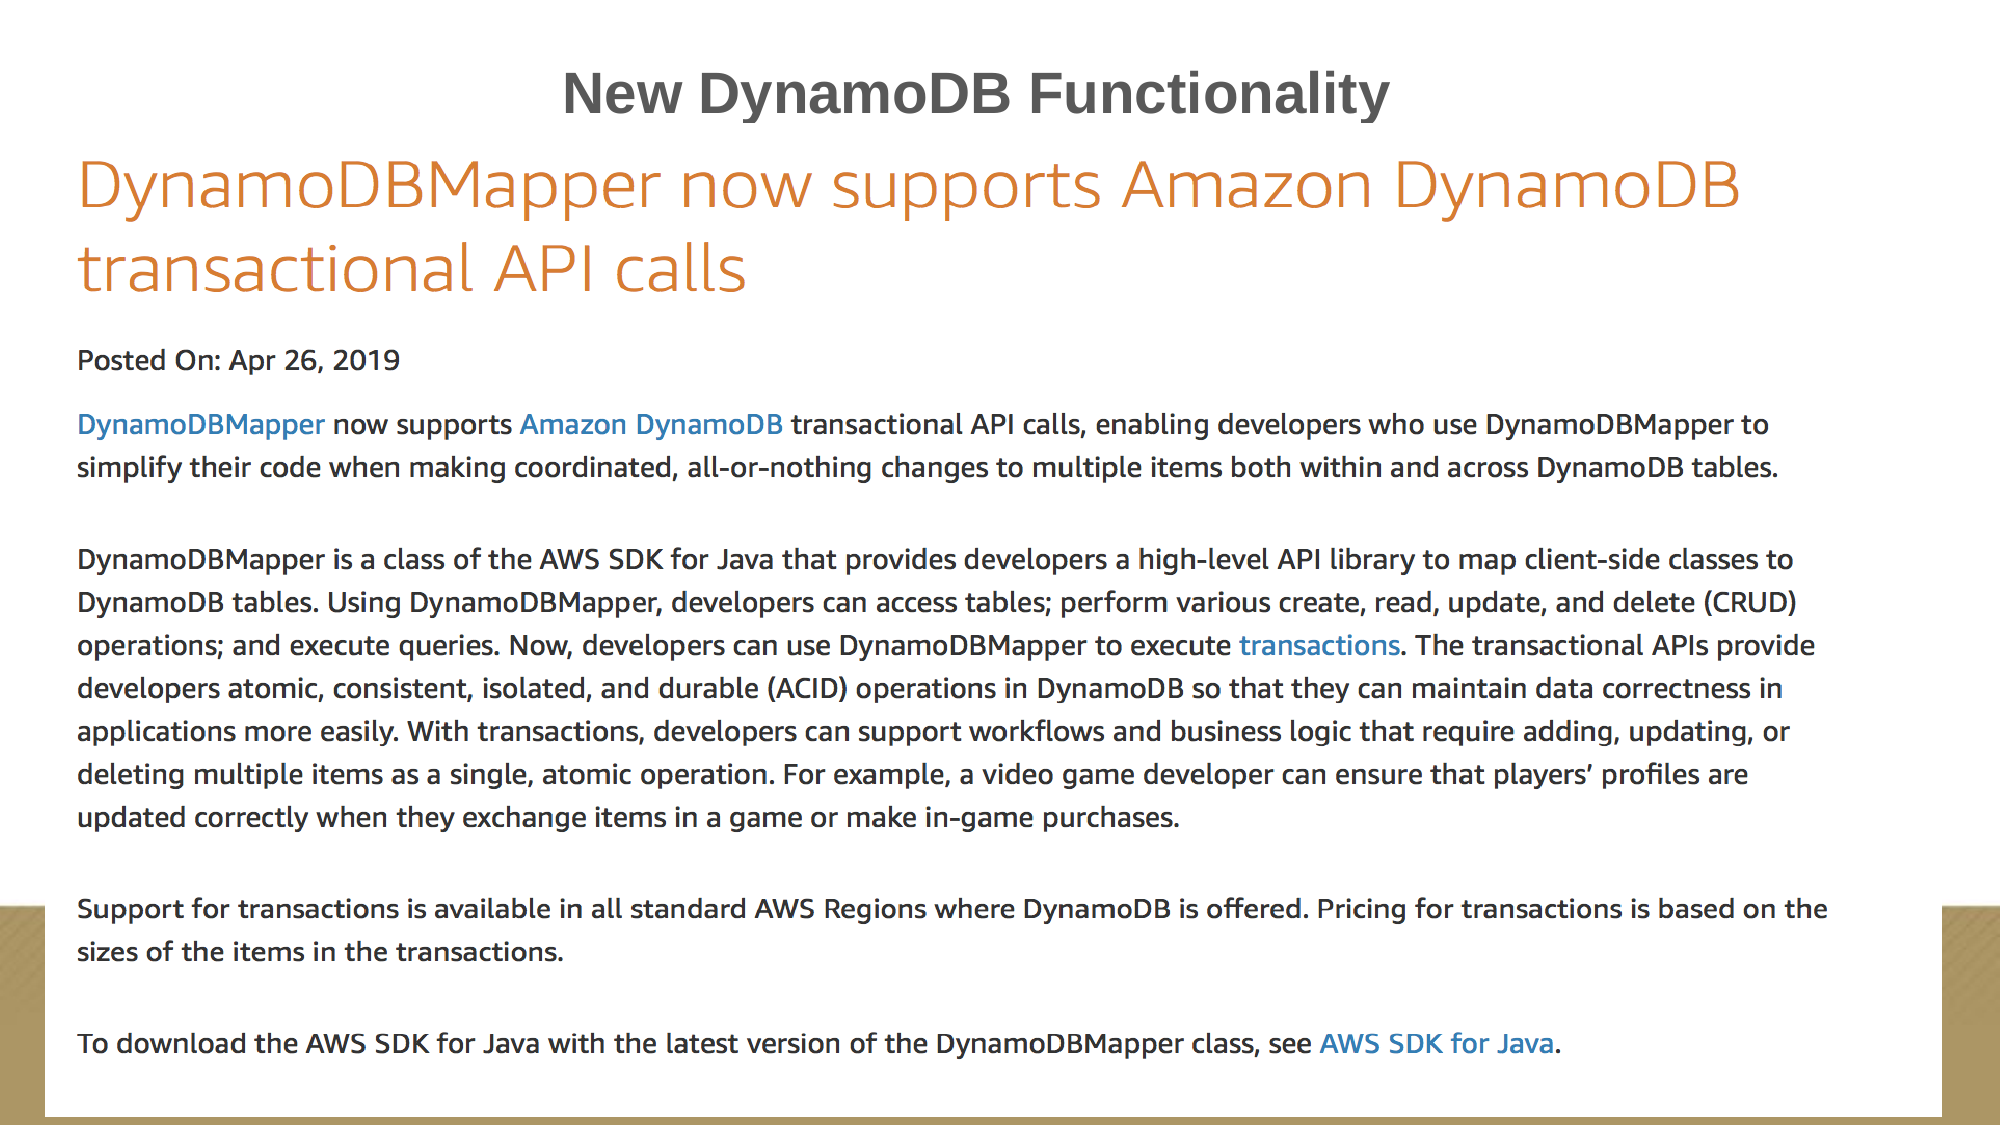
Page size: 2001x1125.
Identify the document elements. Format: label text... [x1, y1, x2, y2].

title New DynamoDB Functionality [422, 47, 1533, 120]
picture [0, 0, 2000, 1125]
